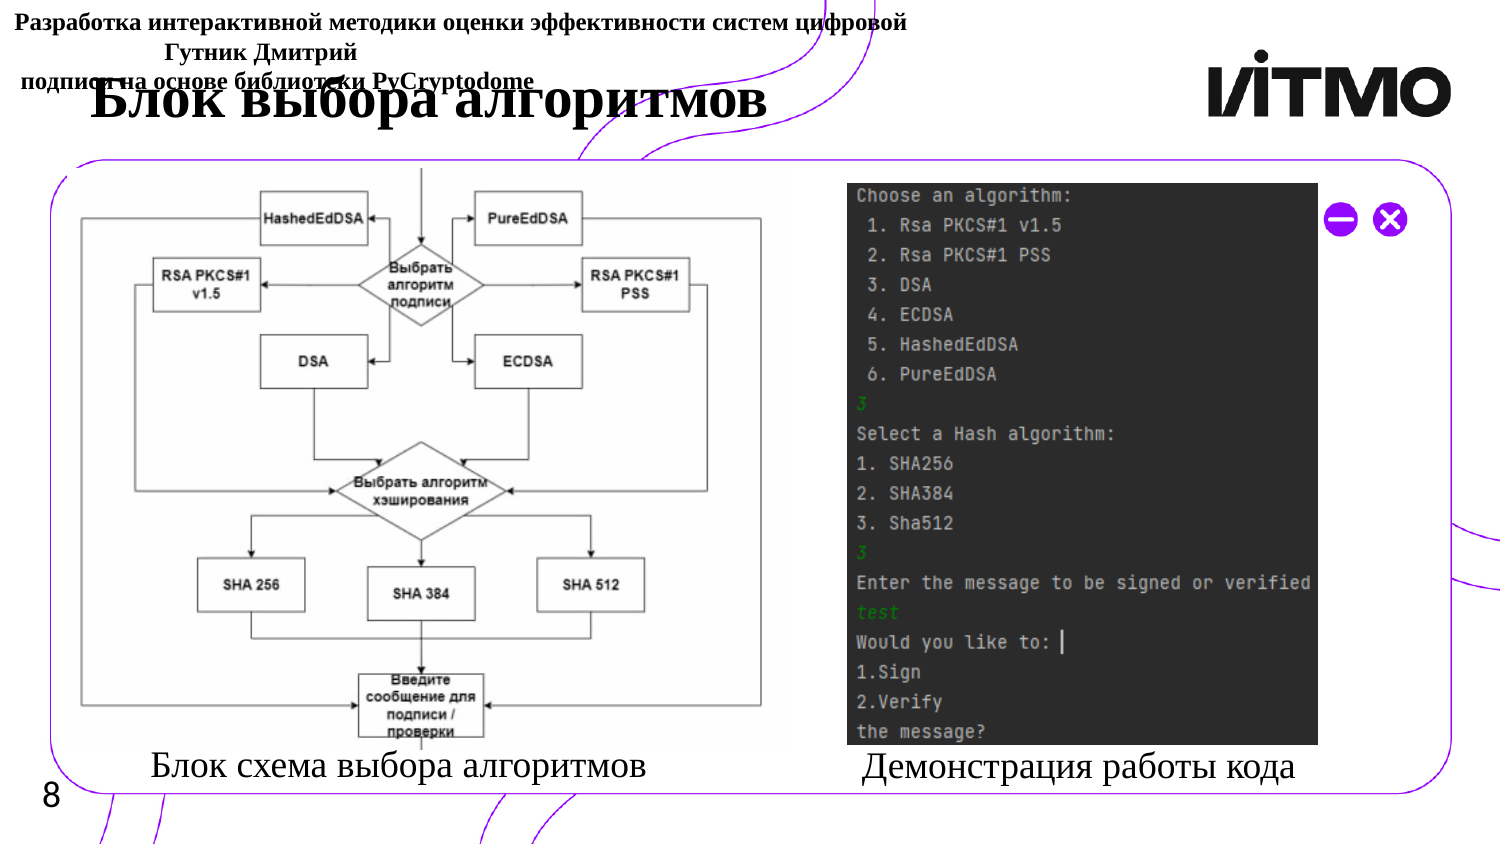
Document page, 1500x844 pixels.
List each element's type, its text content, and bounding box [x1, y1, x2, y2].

picture [0, 103, 1500, 844]
text_box Разработка интерактивной методики оценки эффективности систем цифровой Гутник Дмитрий подписи на основе библиотеки PyCryptodome [0, 0, 1500, 103]
text_box Демонстрация работы кода [847, 733, 1326, 794]
title Блок выбора алгоритмов [75, 103, 1195, 137]
text_box 8 [27, 762, 109, 823]
text_box Блок схема выбора алгоритмов [135, 759, 765, 793]
